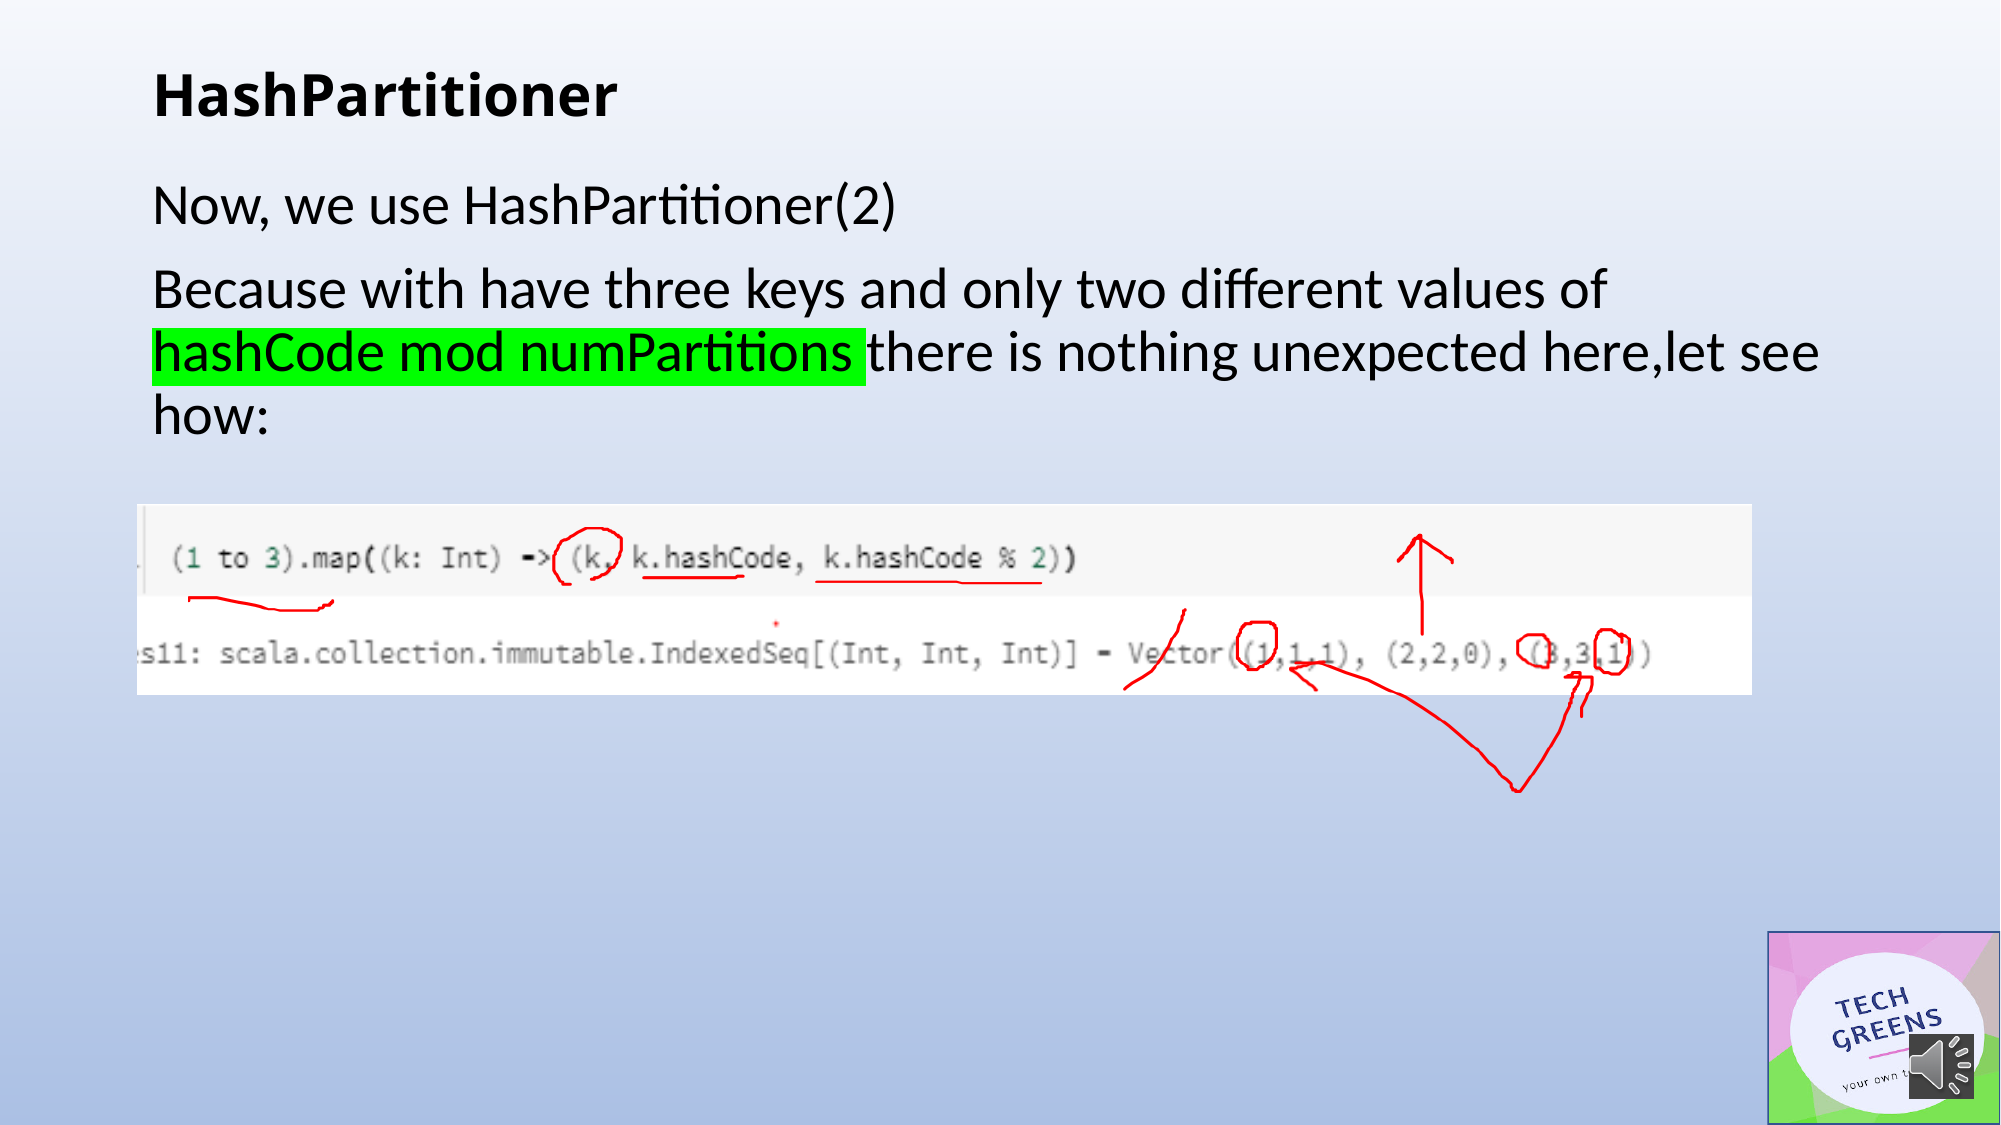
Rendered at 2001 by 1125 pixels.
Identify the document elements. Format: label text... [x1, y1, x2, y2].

title HashPartitioner [137, 59, 1863, 135]
picture [1769, 933, 1999, 1123]
list Now, we use HashPartitioner(2) Because with have three keys and only two different values of hashCode mod numPartitions there is nothing unexpected here,let see how: [137, 166, 1863, 1014]
picture [137, 504, 1752, 803]
